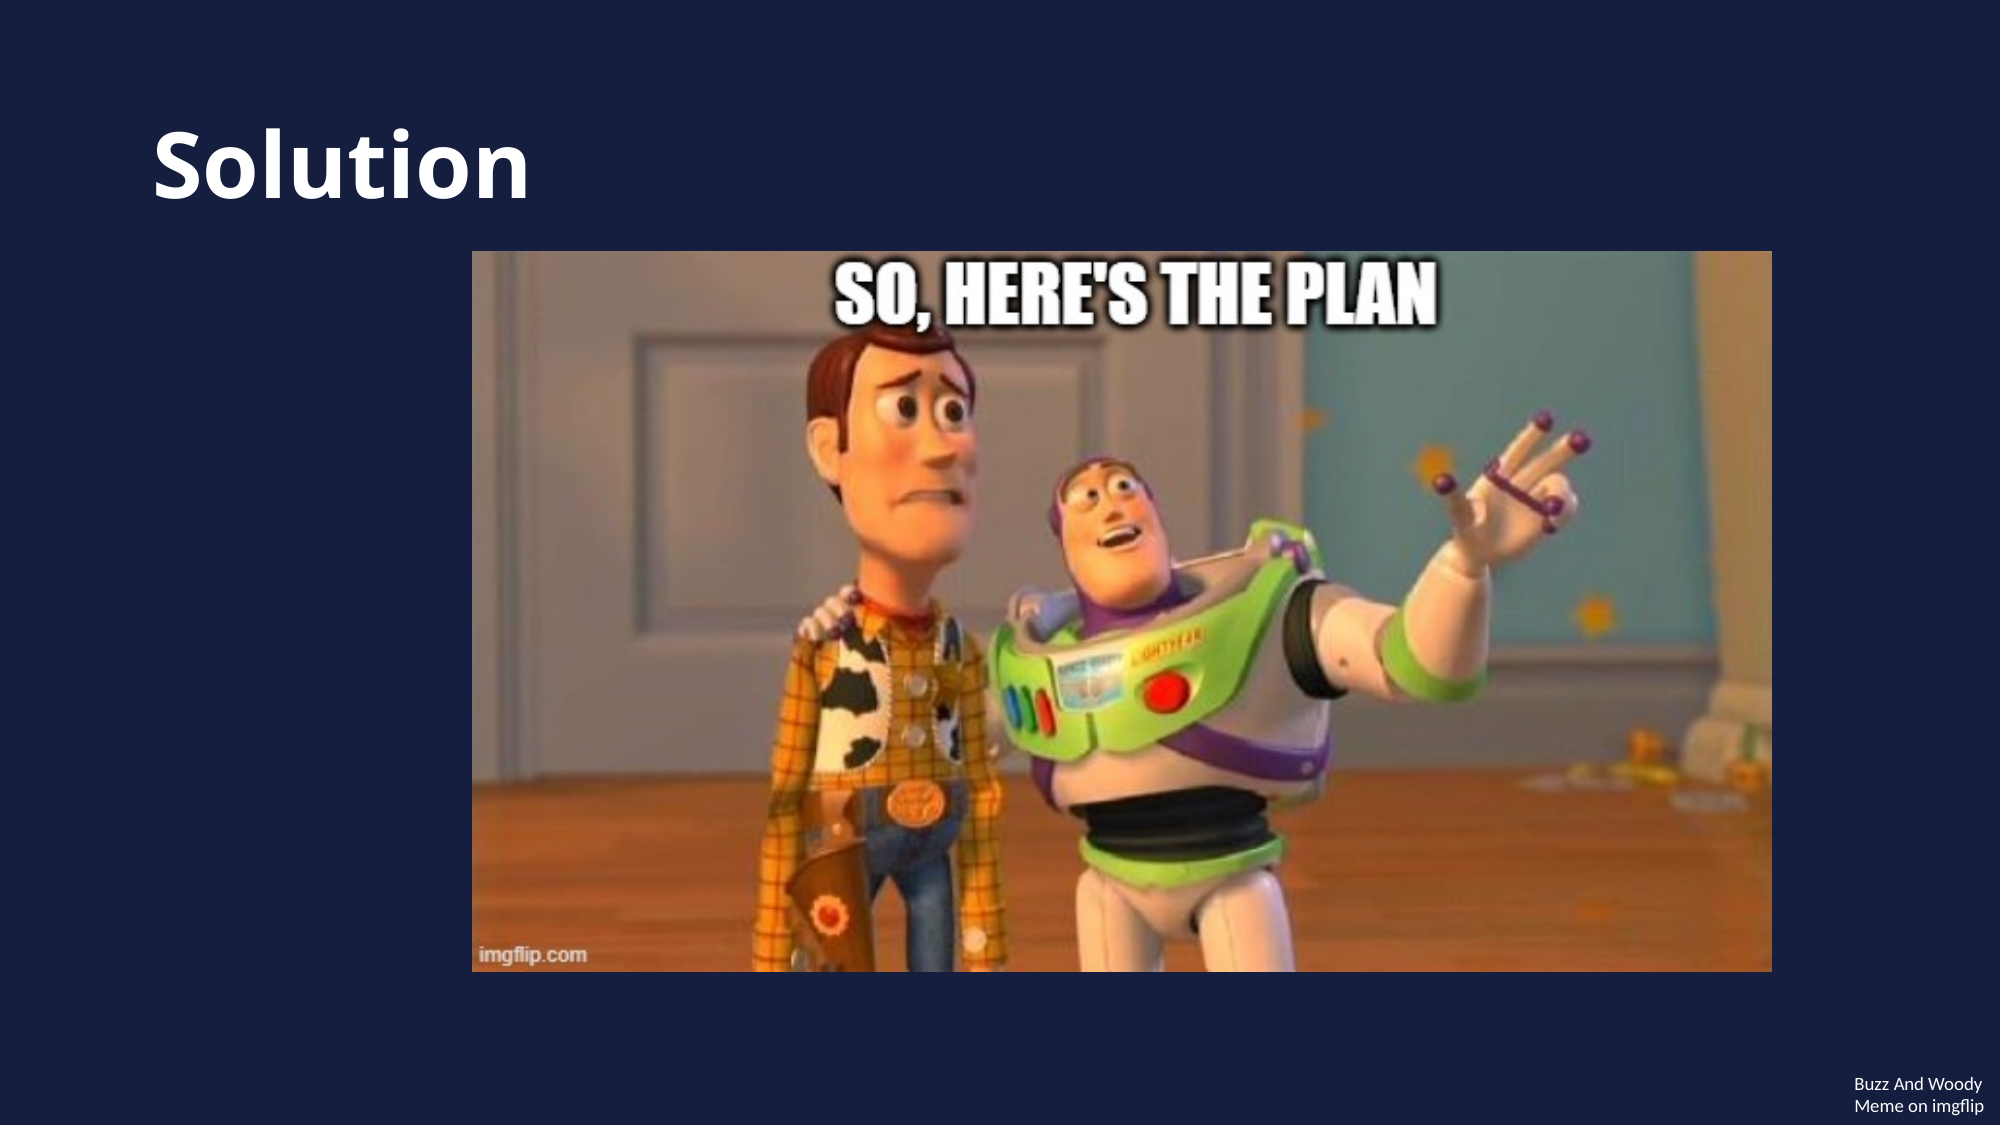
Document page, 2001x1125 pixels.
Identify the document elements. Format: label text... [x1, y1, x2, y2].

picture [472, 251, 1772, 972]
title Solution [137, 59, 619, 278]
text_box Buzz And Woody Meme on imgflip [1839, 1064, 2000, 1125]
